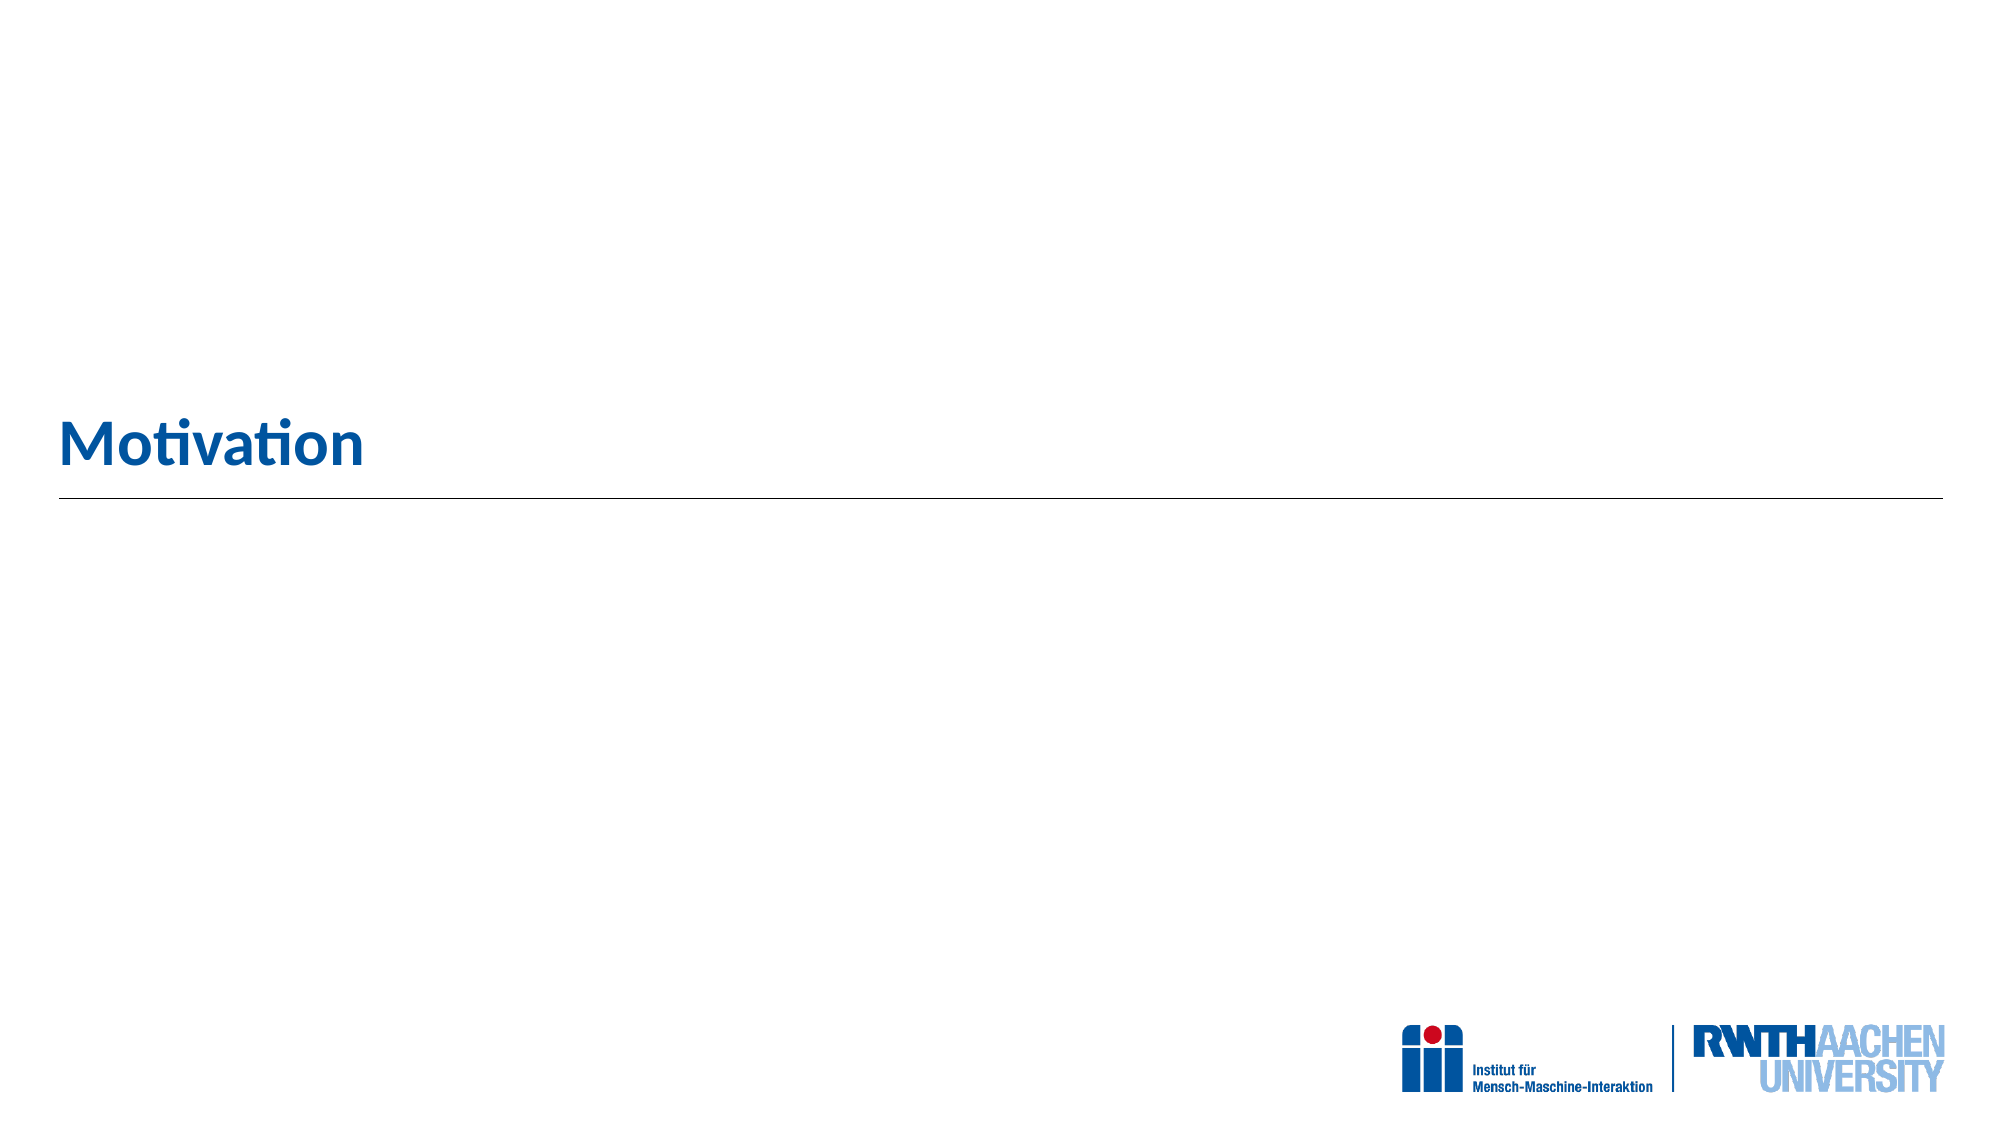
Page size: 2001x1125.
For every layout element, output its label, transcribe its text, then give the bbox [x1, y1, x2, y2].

title Motivation [59, 408, 1943, 497]
picture [1381, 991, 1965, 1125]
